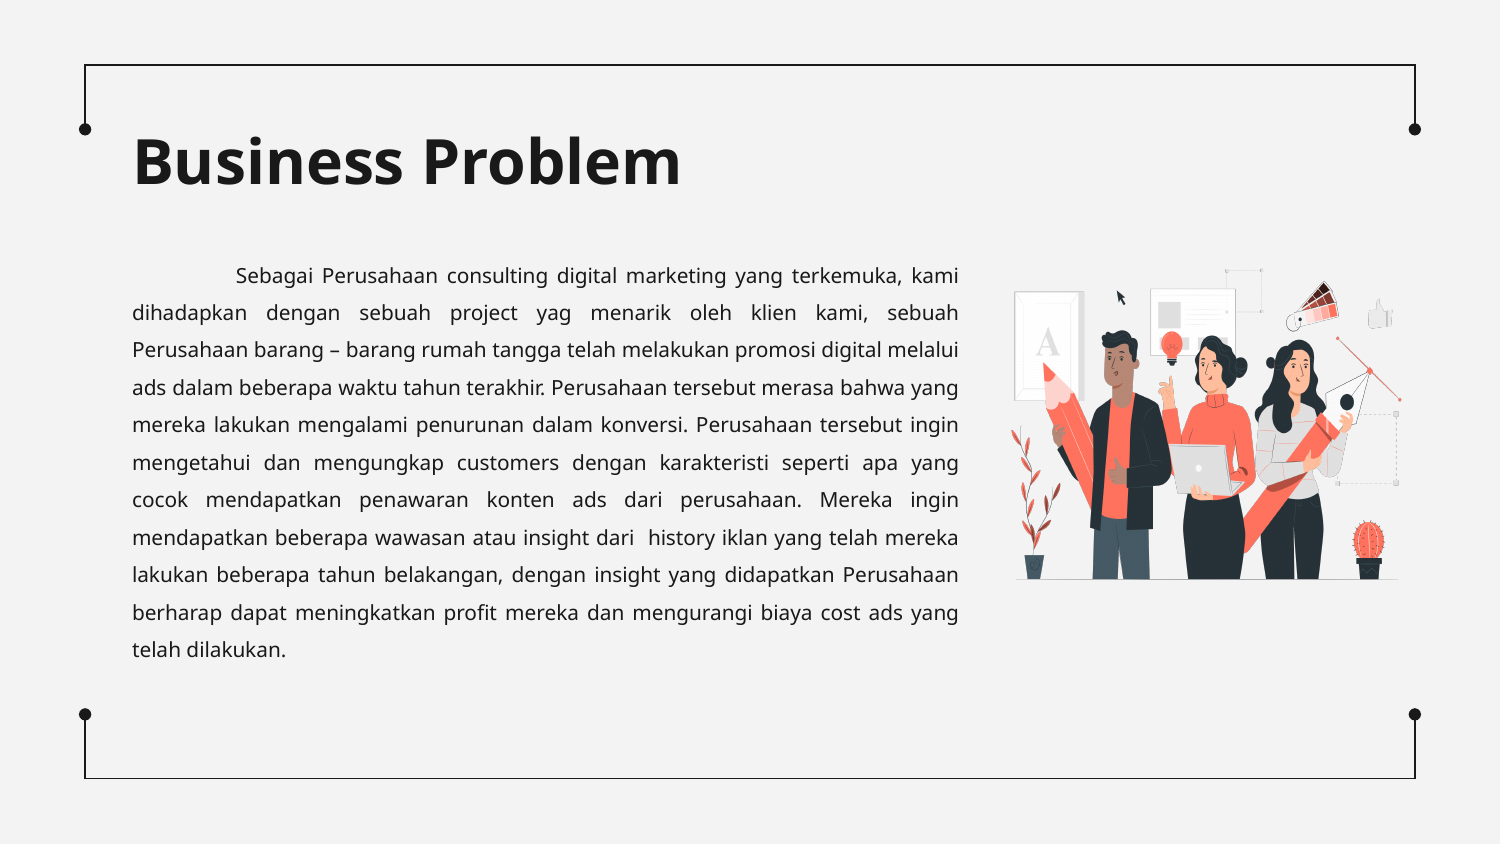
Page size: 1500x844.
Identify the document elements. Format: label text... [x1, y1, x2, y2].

title Business Problem [116, 106, 824, 212]
picture [973, 234, 1441, 603]
subtitle Sebagai Perusahaan consulting digital marketing yang terkemuka, kami dihadapkan dengan sebuah project yag menarik oleh klien kami, sebuah Perusahaan barang – barang rumah tangga telah melakukan promosi digital melalui ads dalam beberapa waktu tahun terakhir. Perusahaan tersebut merasa bahwa yang mereka lakukan mengalami penurunan dalam konversi. Perusahaan tersebut ingin mengetahui dan mengungkap customers dengan karakteristi seperti apa yang cocok mendapatkan penawaran konten ads dari perusahaan. Mereka ingin mendapatkan beberapa wawasan atau insight dari history iklan yang telah mereka lakukan beberapa tahun belakangan, dengan insight yang didapatkan Perusahaan berharap dapat meningkatkan profit mereka dan mengurangi biaya cost ads yang telah dilakukan. [116, 234, 974, 743]
